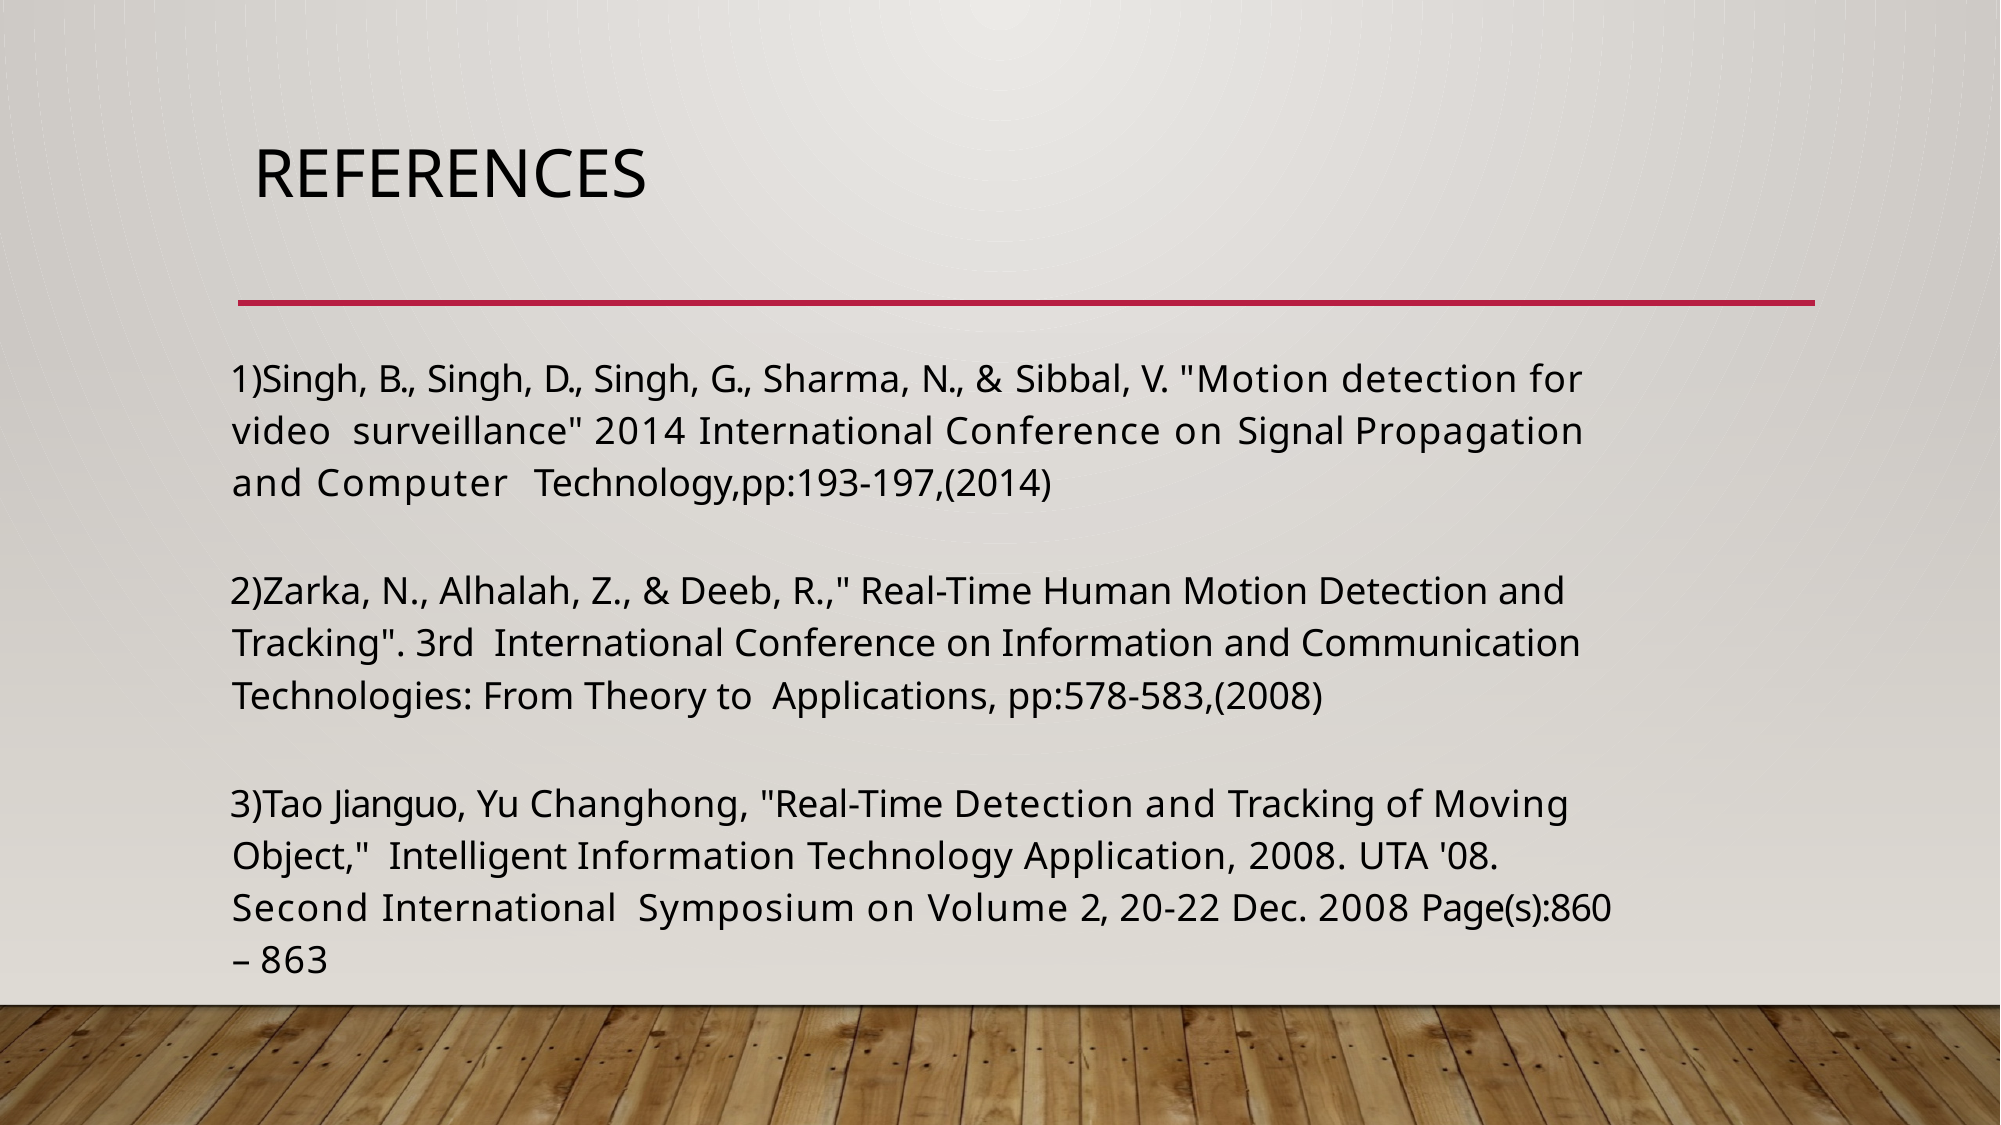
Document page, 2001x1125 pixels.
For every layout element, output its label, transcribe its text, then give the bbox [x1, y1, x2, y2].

title References [238, 131, 1814, 305]
picture [0, 1005, 2000, 1125]
text_box )Singh, B., Singh, D., Singh, G., Sharma, N., & Sibbal, V. "Motion detection for video surveillance" 2014 International Conference on Signal Propagation and Computer Technology,pp:193-197,(2014) )Zarka, N., Alhalah, Z., & Deeb, R.," Real-Time Human Motion Detection and Tracking". 3rd International Conference on Information and Communication Technologies: From Theory to Applications, pp:578-583,(2008) )Tao Jianguo, Yu Changhong, "Real-Time Detection and Tracking of Moving Object," Intelligent Information Technology Application, 2008. UTA '08. Second International Symposium on Volume 2, 20-22 Dec. 2008 Page(s):860 – 863 [214, 340, 1859, 1097]
